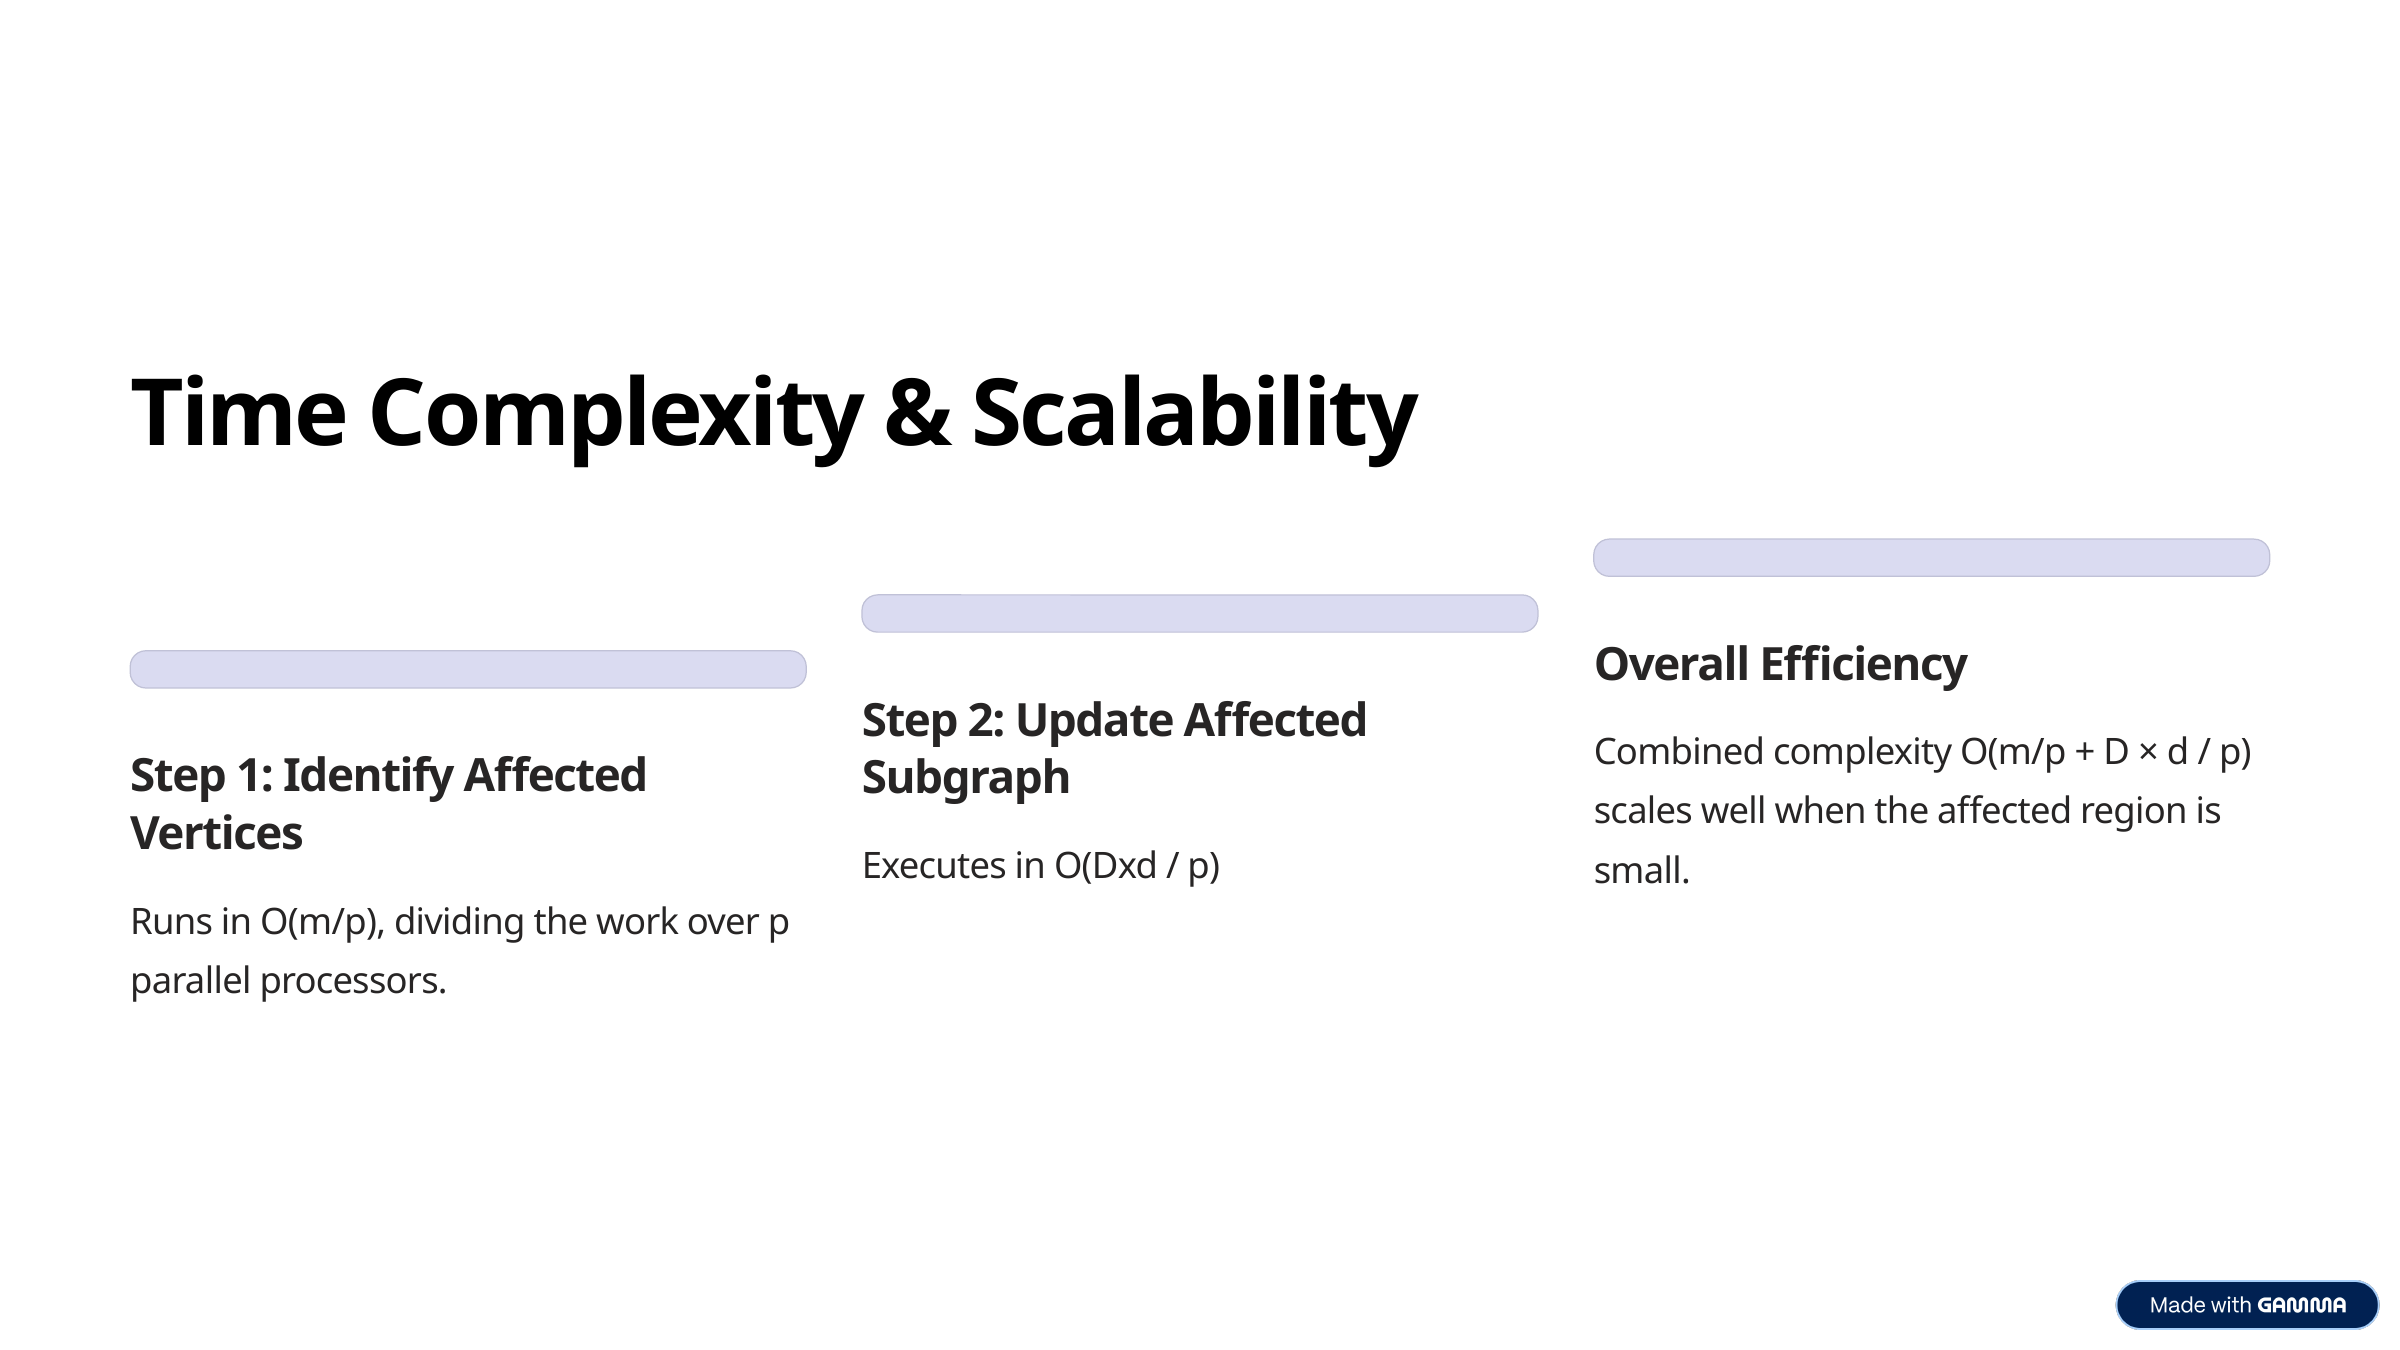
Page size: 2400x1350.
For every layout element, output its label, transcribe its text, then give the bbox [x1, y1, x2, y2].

text_box [1593, 539, 2270, 577]
text_box [861, 594, 1538, 633]
text_box Executes in O(Dxd / p) [861, 826, 1538, 887]
text_box Step 1: Identify Affected Vertices [130, 743, 807, 861]
text_box Combined complexity O(m/p + D × d / p) scales well when the affected region is small. [1593, 712, 2270, 892]
text_box Runs in O(m/p), dividing the work over p parallel processors. [130, 882, 807, 1002]
picture [2106, 1271, 2389, 1339]
text_box Time Complexity & Scalability [130, 348, 1401, 465]
text_box Overall Efficiency [1593, 632, 2059, 691]
text_box [130, 650, 807, 688]
text_box Step 2: Update Affected Subgraph [861, 687, 1538, 805]
